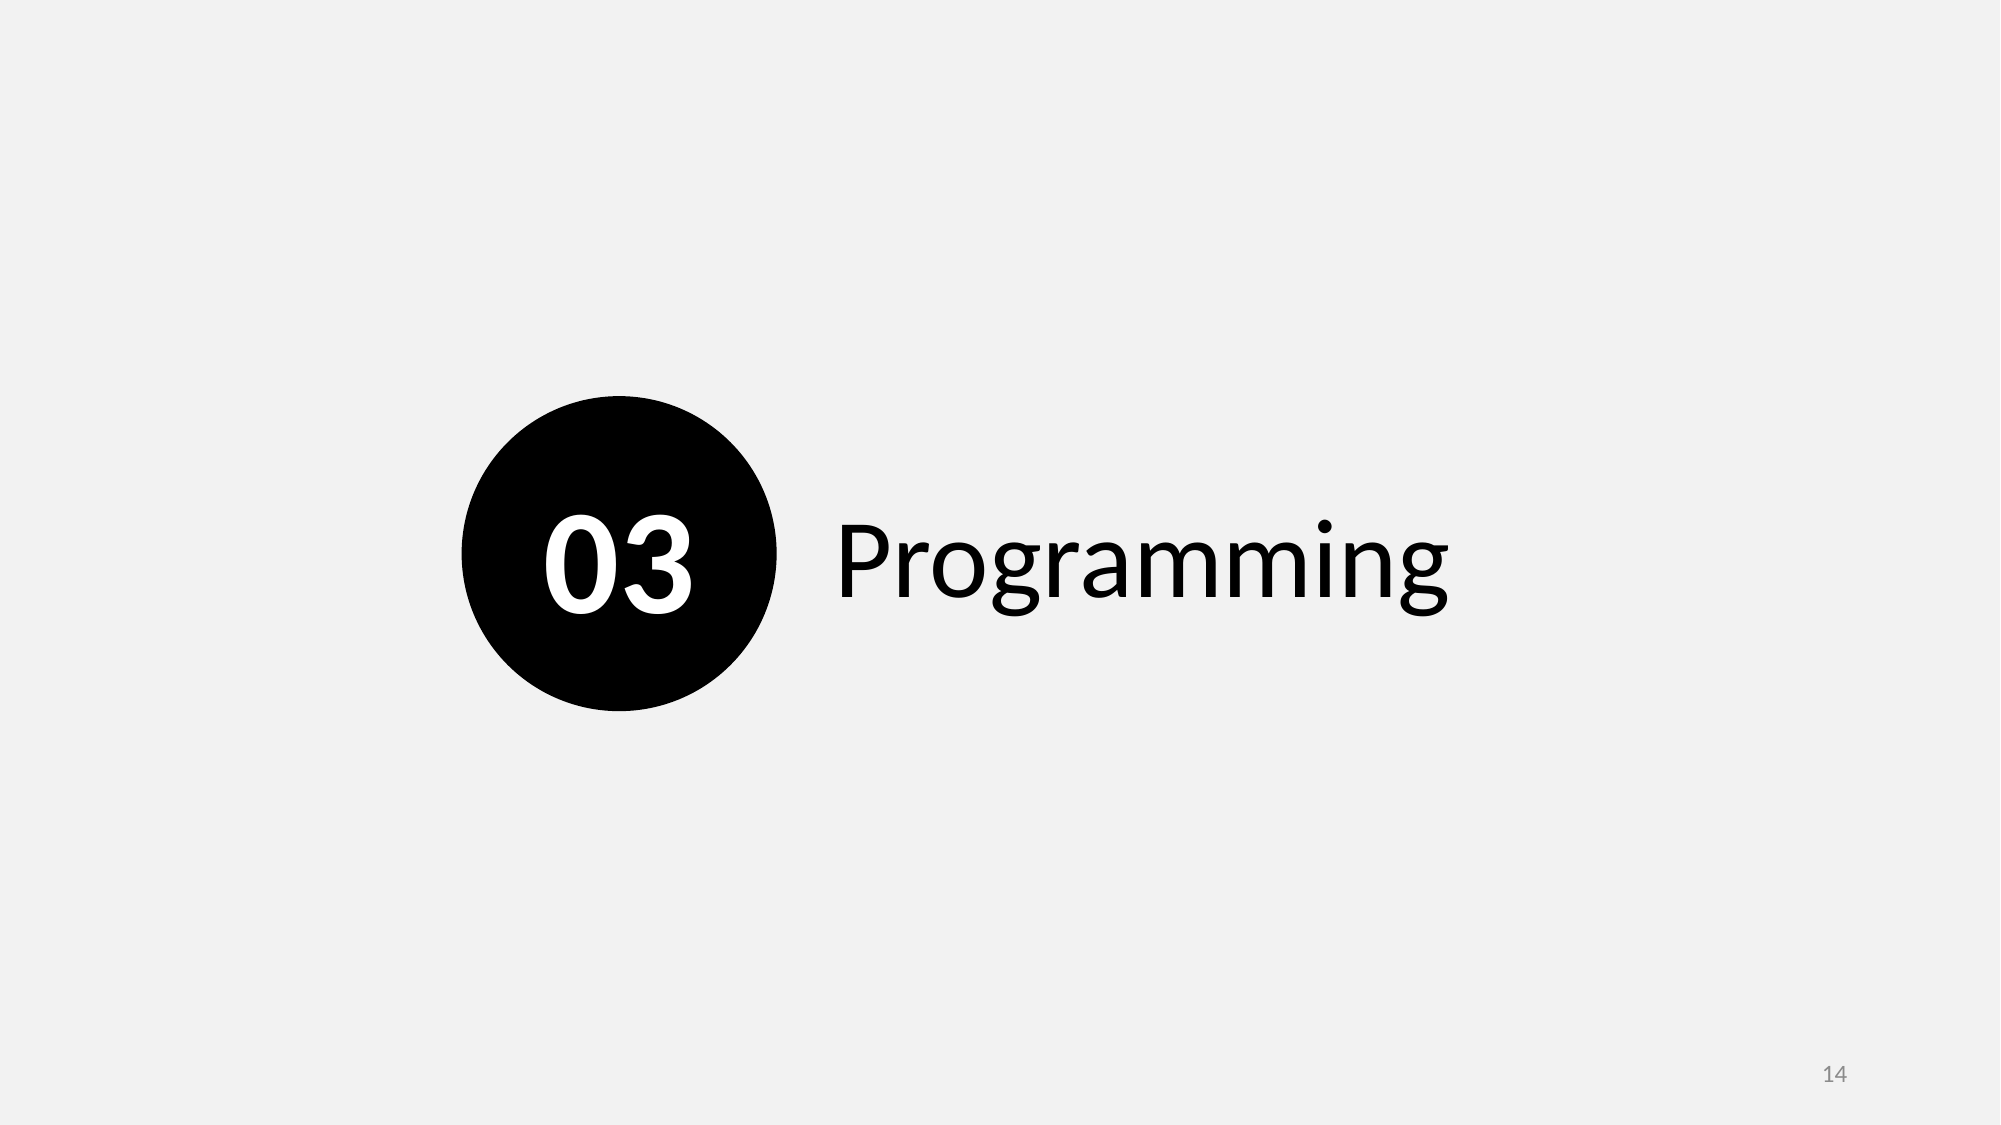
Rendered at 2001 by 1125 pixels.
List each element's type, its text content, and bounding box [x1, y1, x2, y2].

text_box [462, 397, 1585, 711]
slide_number 14 [1412, 1042, 1863, 1103]
